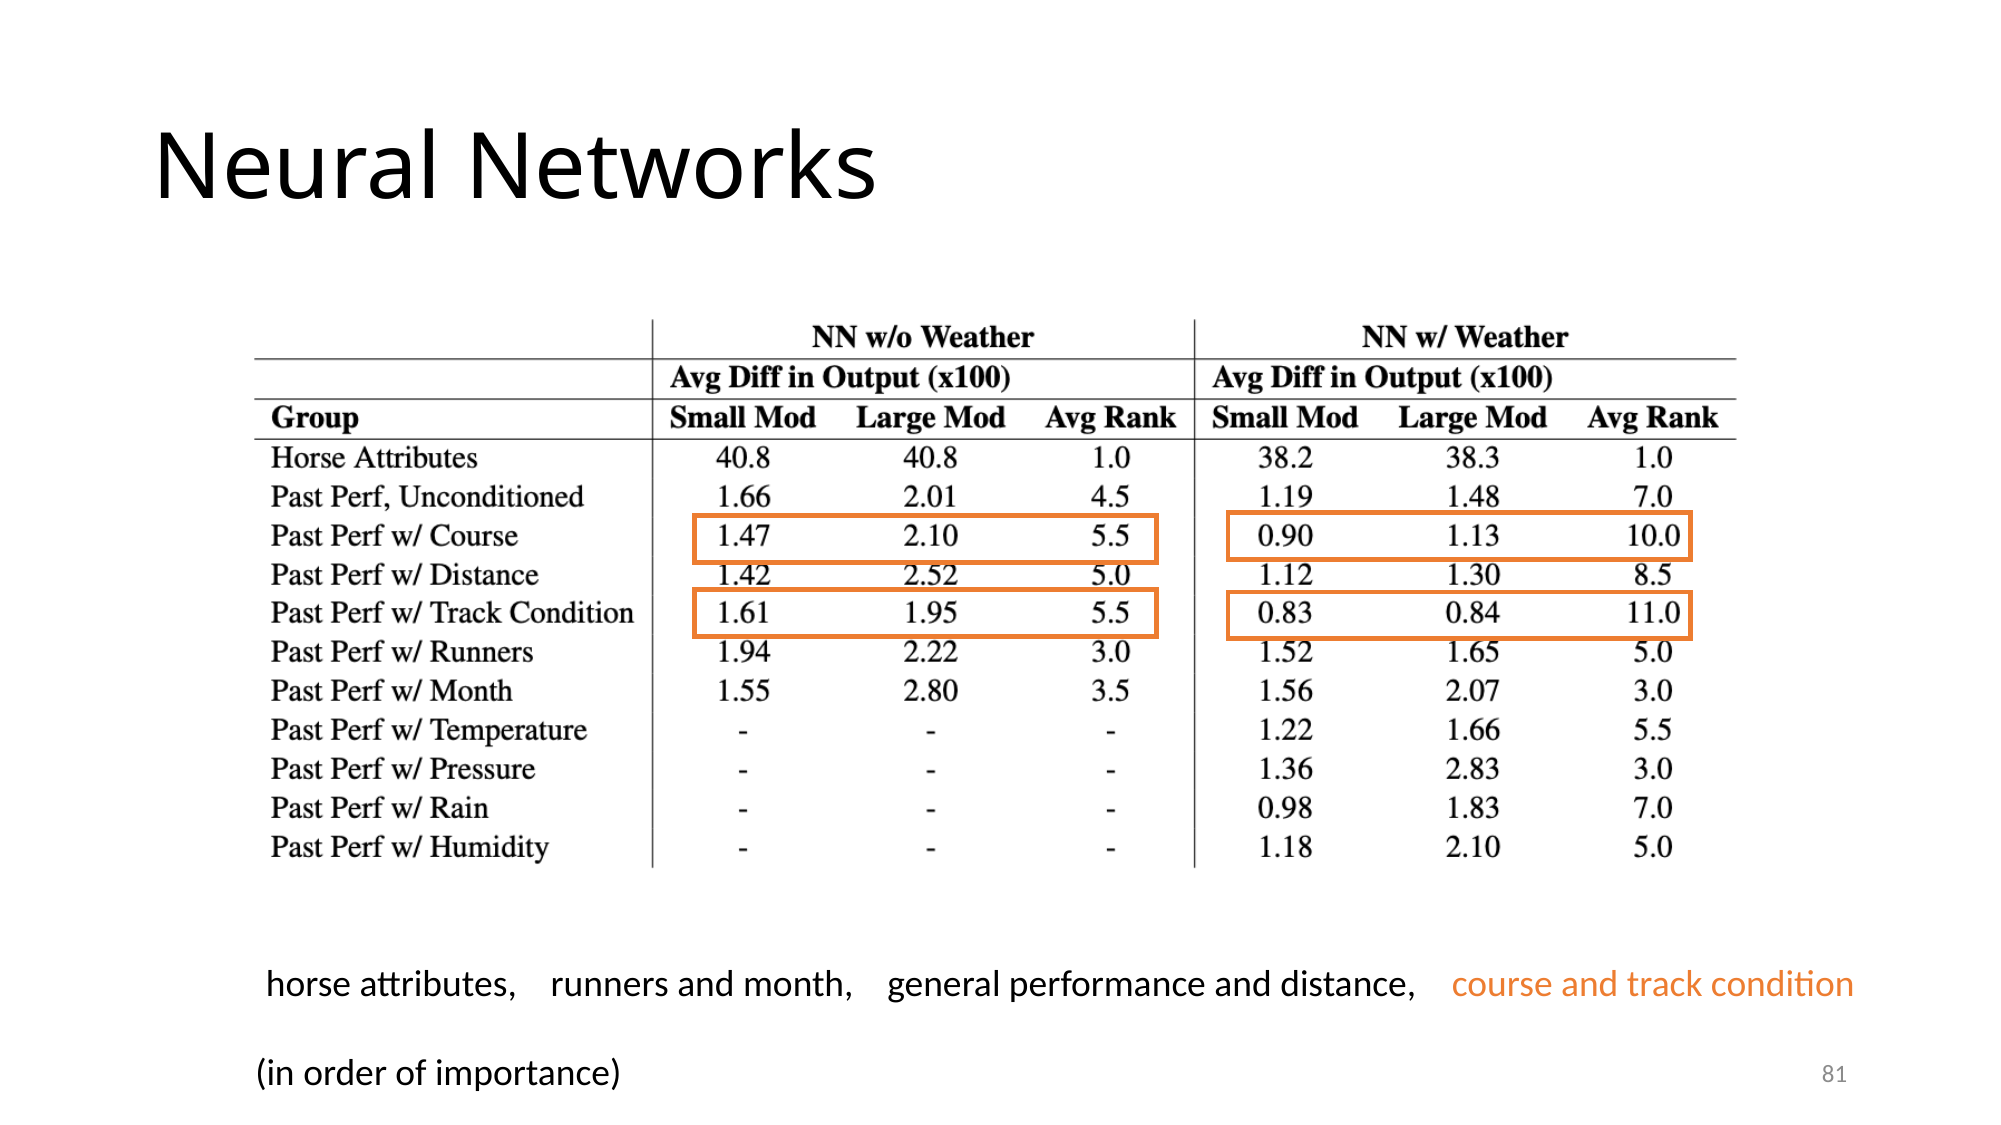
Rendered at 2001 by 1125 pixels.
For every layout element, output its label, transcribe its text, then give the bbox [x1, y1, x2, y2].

text_box (in order of importance) [240, 1040, 659, 1100]
picture [241, 297, 1759, 886]
text_box horse attributes, runners and month, general performance and distance, course and track condition [251, 951, 1896, 1011]
slide_number 81 [1412, 1042, 1863, 1103]
title Neural Networks [137, 59, 1863, 278]
